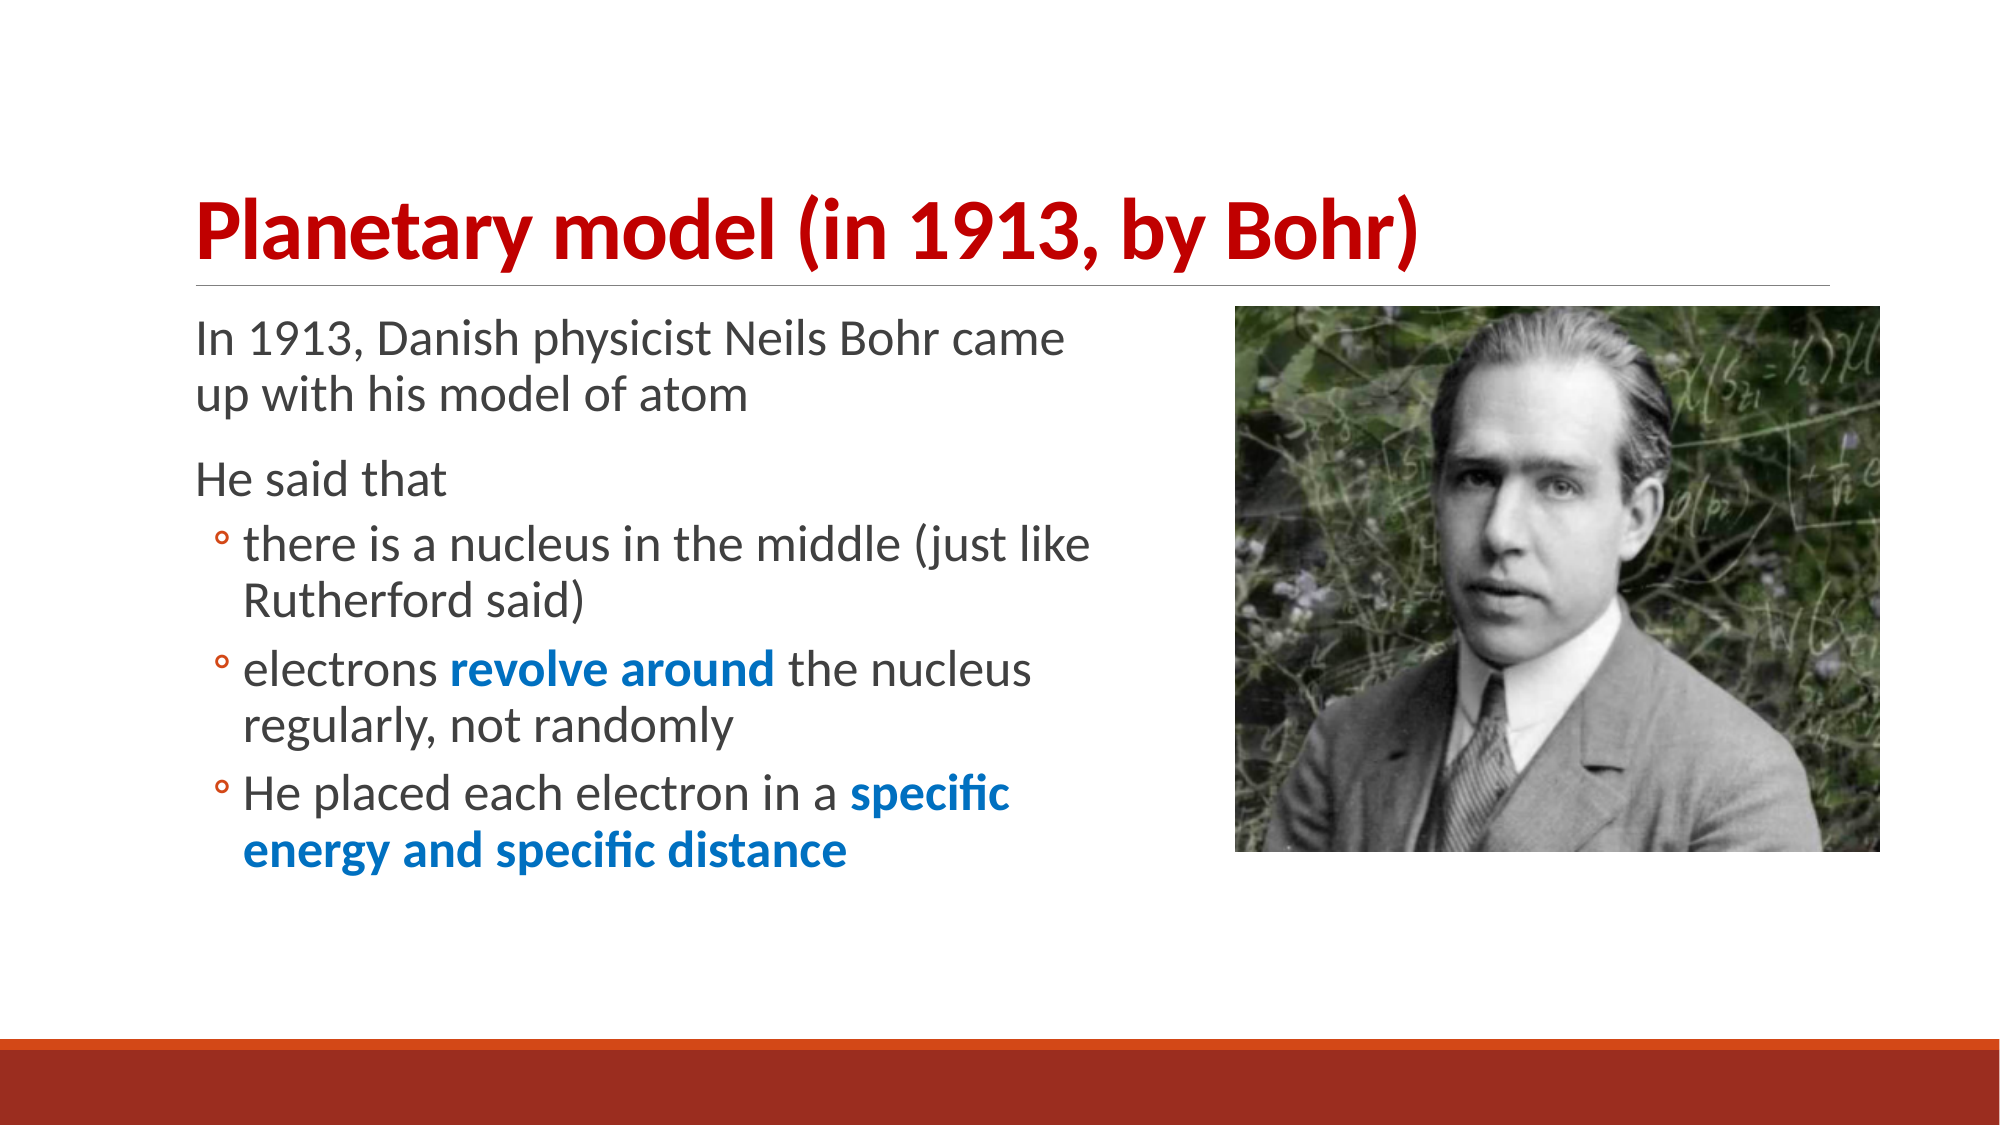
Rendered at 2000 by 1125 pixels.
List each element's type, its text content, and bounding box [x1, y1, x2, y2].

picture [1235, 305, 1881, 852]
title Planetary model (in 1913, by Bohr) [179, 47, 1830, 285]
list In 1913, Danish physicist Neils Bohr came up with his model of atom He said that there is a nucleus in the middle (just like Rutherford said) electrons revolve around the nucleus regularly, not randomly He placed each electron in a specific energy and specific distance [179, 302, 1095, 963]
